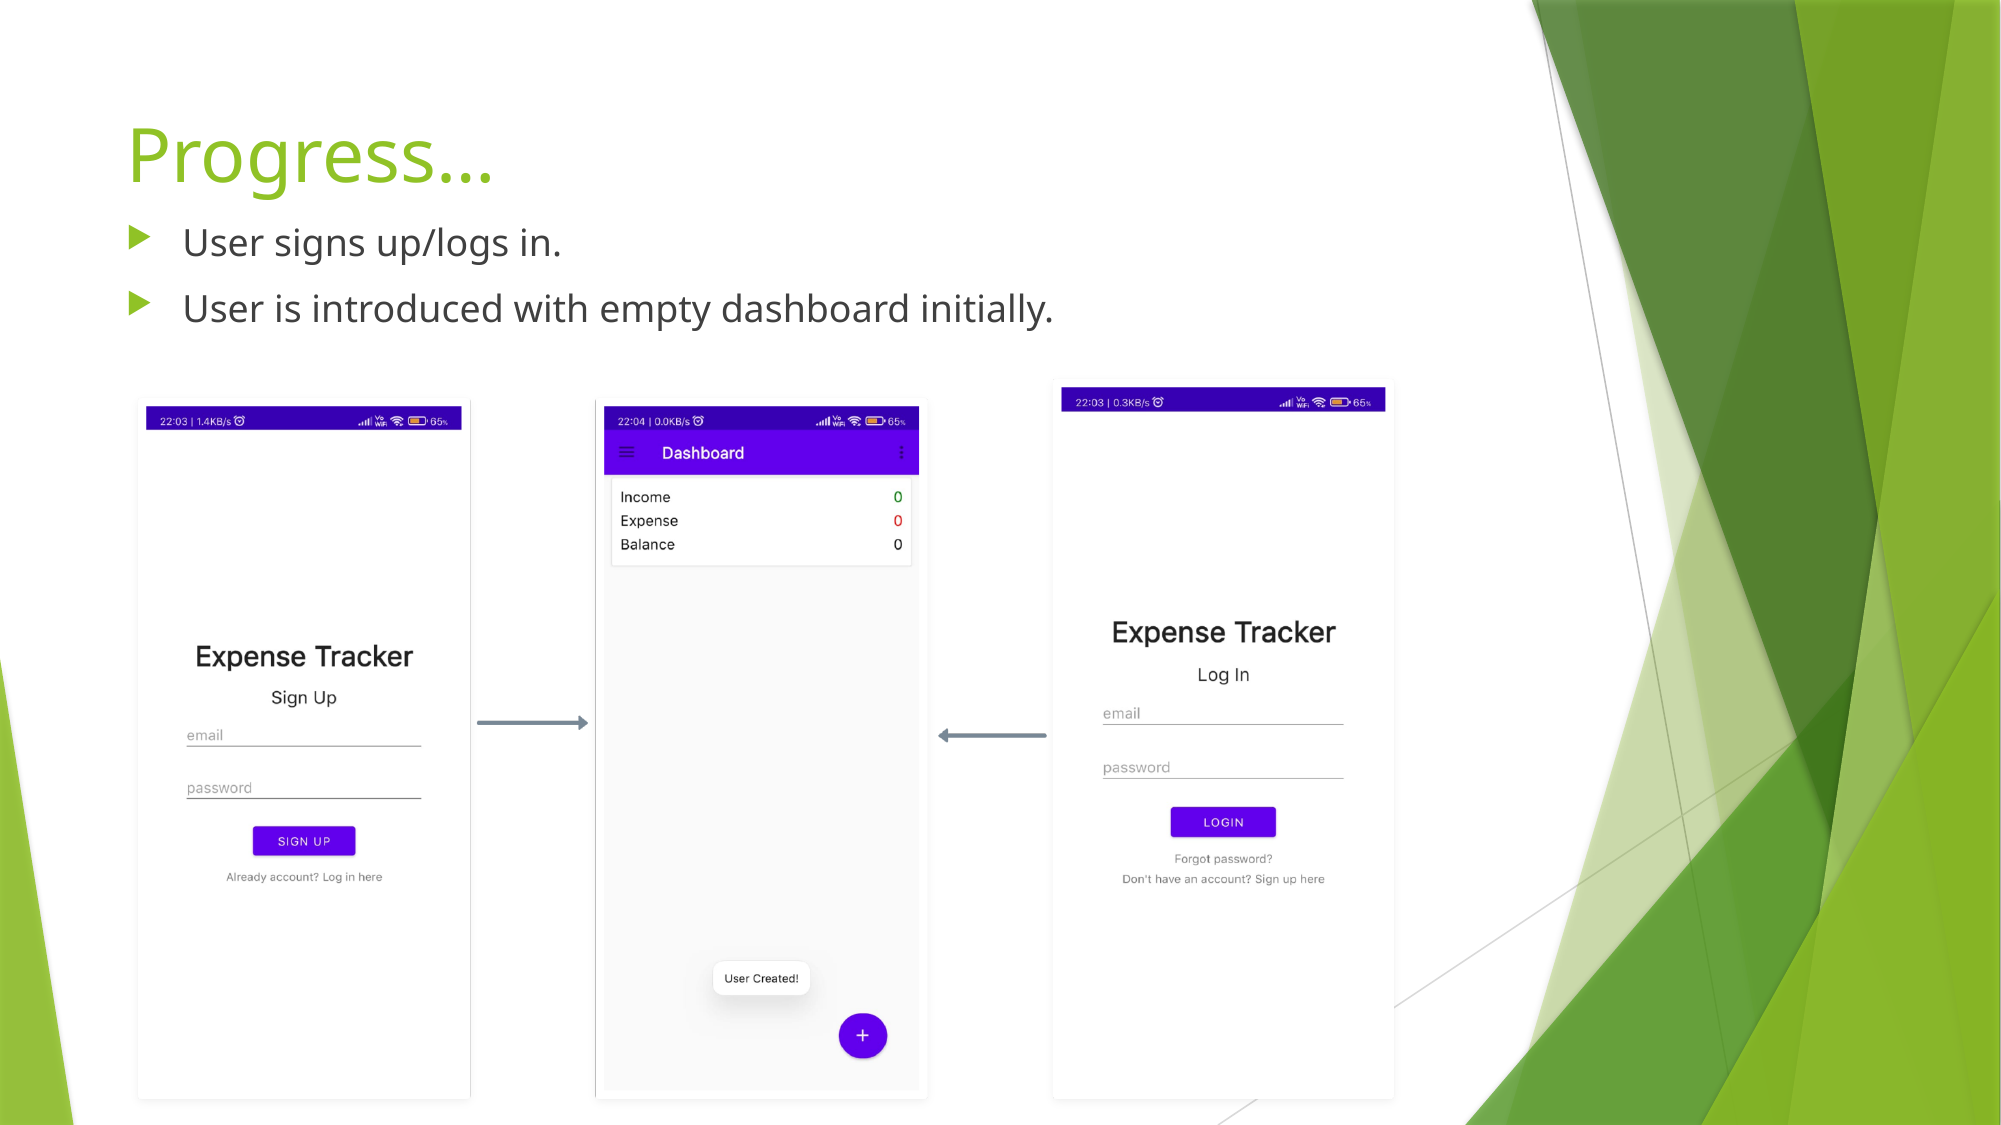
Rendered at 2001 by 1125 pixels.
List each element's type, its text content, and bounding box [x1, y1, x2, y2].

title Progress… [111, 99, 1522, 211]
picture [110, 351, 1421, 1125]
list User signs up/logs in. User is introduced with empty dashboard initially. [111, 211, 1522, 353]
